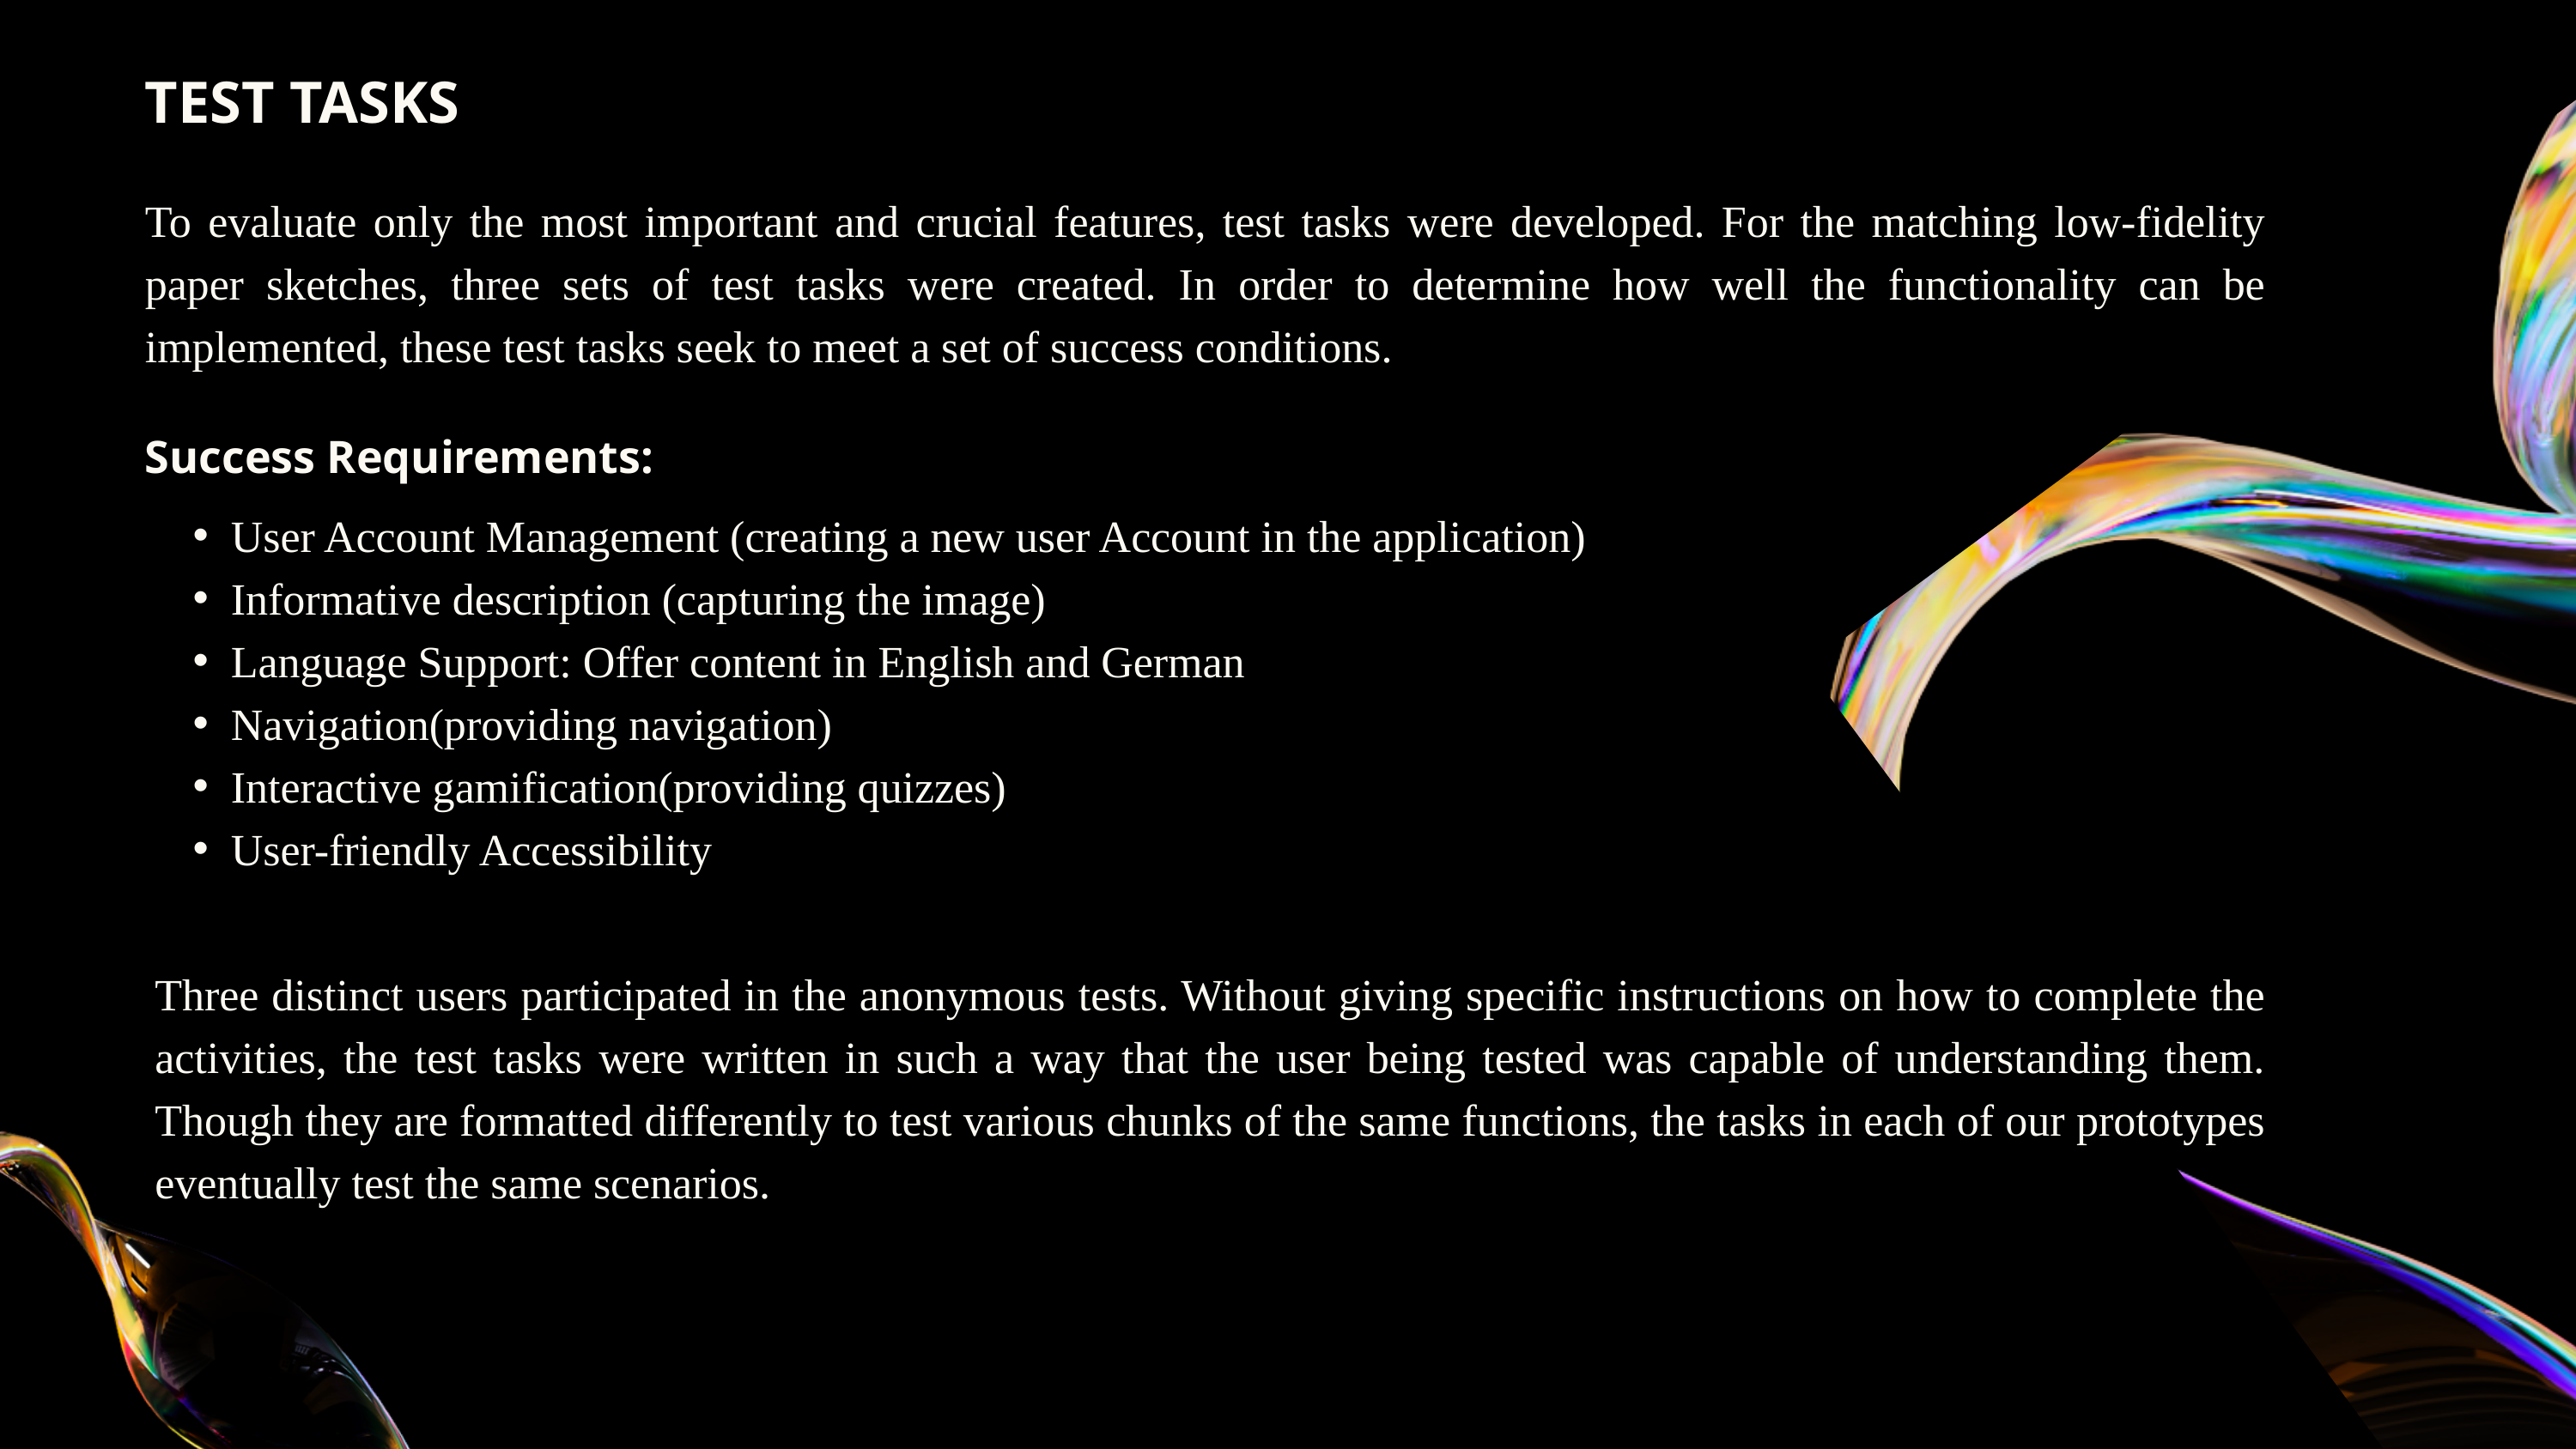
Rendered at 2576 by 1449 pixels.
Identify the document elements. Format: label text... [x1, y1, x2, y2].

text_box Success Requirements: [144, 419, 812, 482]
text_box [0, 1121, 489, 1449]
text_box User Account Management (creating a new user Account in the application) Informative description (capturing the image) Language Support: Offer content in English and German Navigation(providing navigation) Interactive gamification(providing quizzes) User-friendly Accessibility [155, 499, 1758, 875]
text_box [1807, 100, 2576, 1449]
text_box To evaluate only the most important and crucial features, test tasks were developed. For the matching low-fidelity paper sketches, three sets of test tasks were created. In order to determine how well the functionality can be implemented, these test tasks seek to meet a set of success conditions. [144, 184, 2267, 373]
text_box Three distinct users participated in the anonymous tests. Without giving specific instructions on how to complete the activities, the test tasks were written in such a way that the user being tested was capable of understanding them. Though they are formatted differently to test various chunks of the same functions, the tasks in each of our prototypes eventually test the same scenarios. [155, 956, 2267, 1208]
text_box TEST TASKS [144, 71, 1262, 136]
